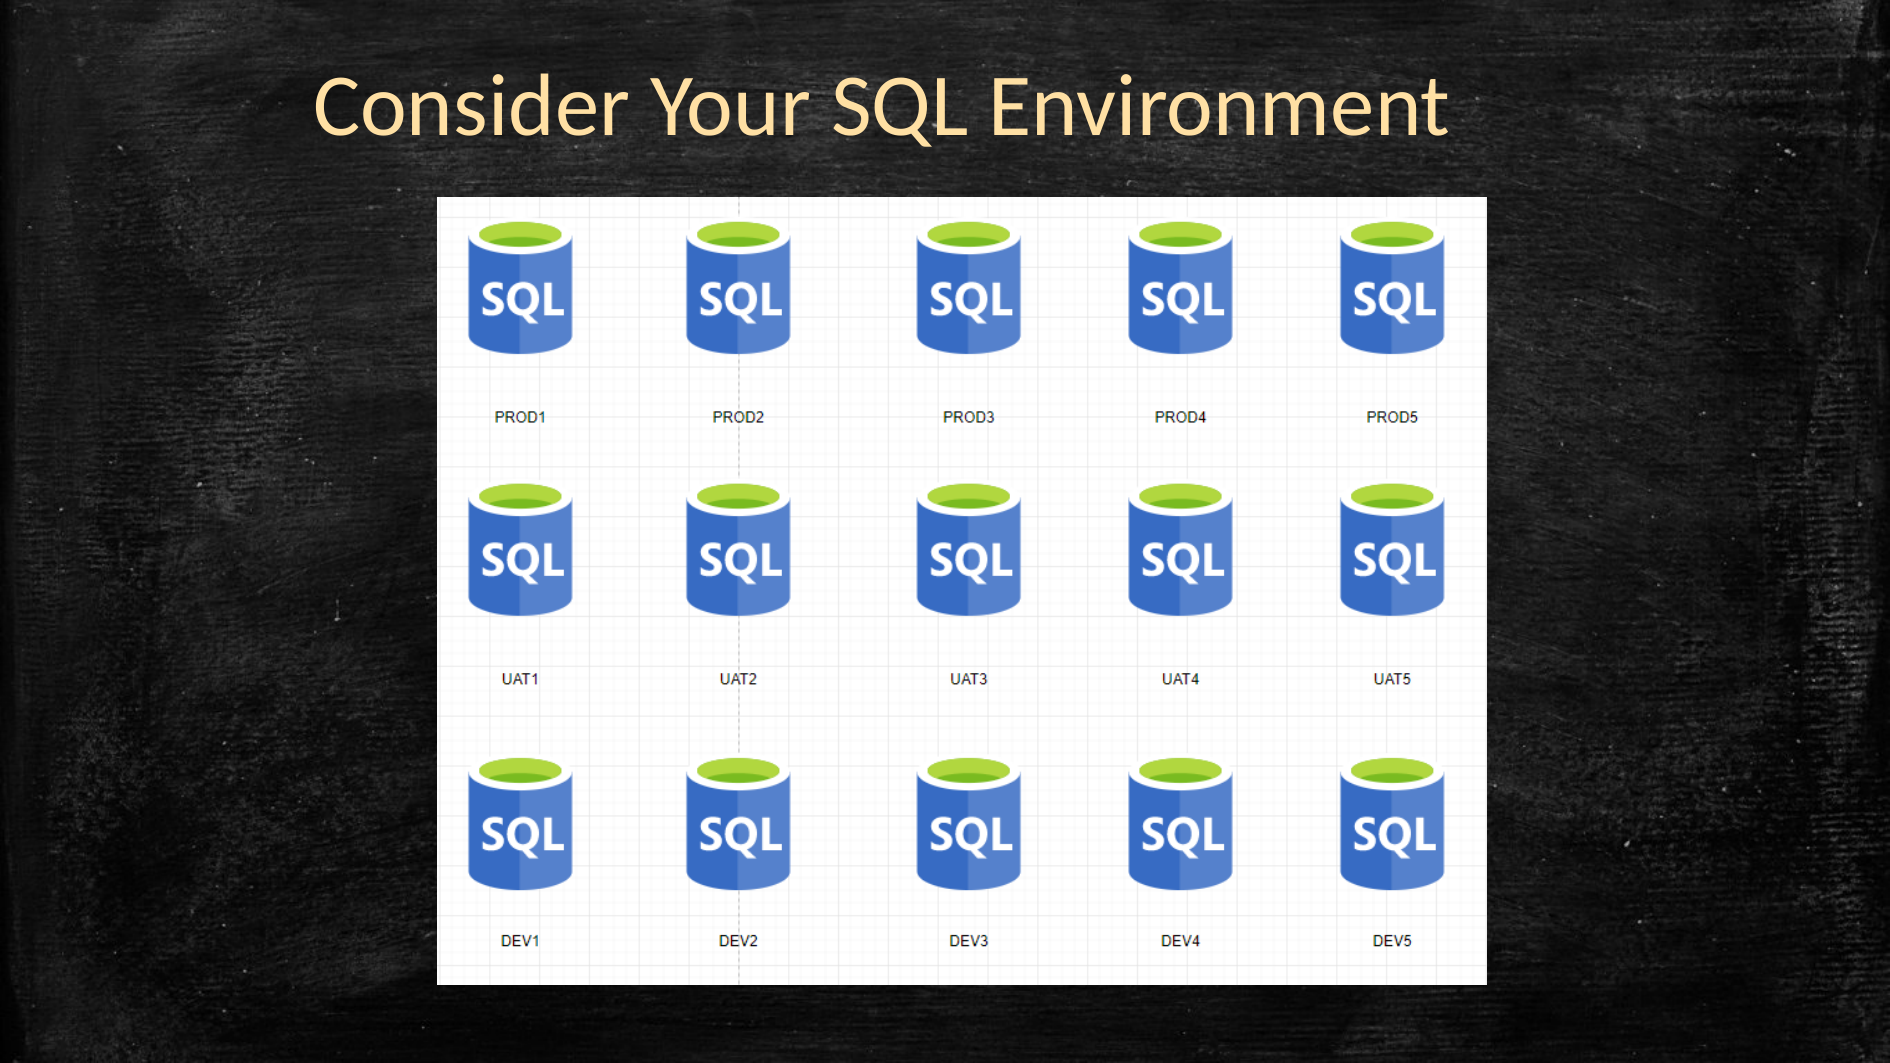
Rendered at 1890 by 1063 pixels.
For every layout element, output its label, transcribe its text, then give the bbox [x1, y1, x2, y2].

picture [436, 197, 1487, 985]
title Consider Your SQL Environment [298, 43, 1592, 162]
